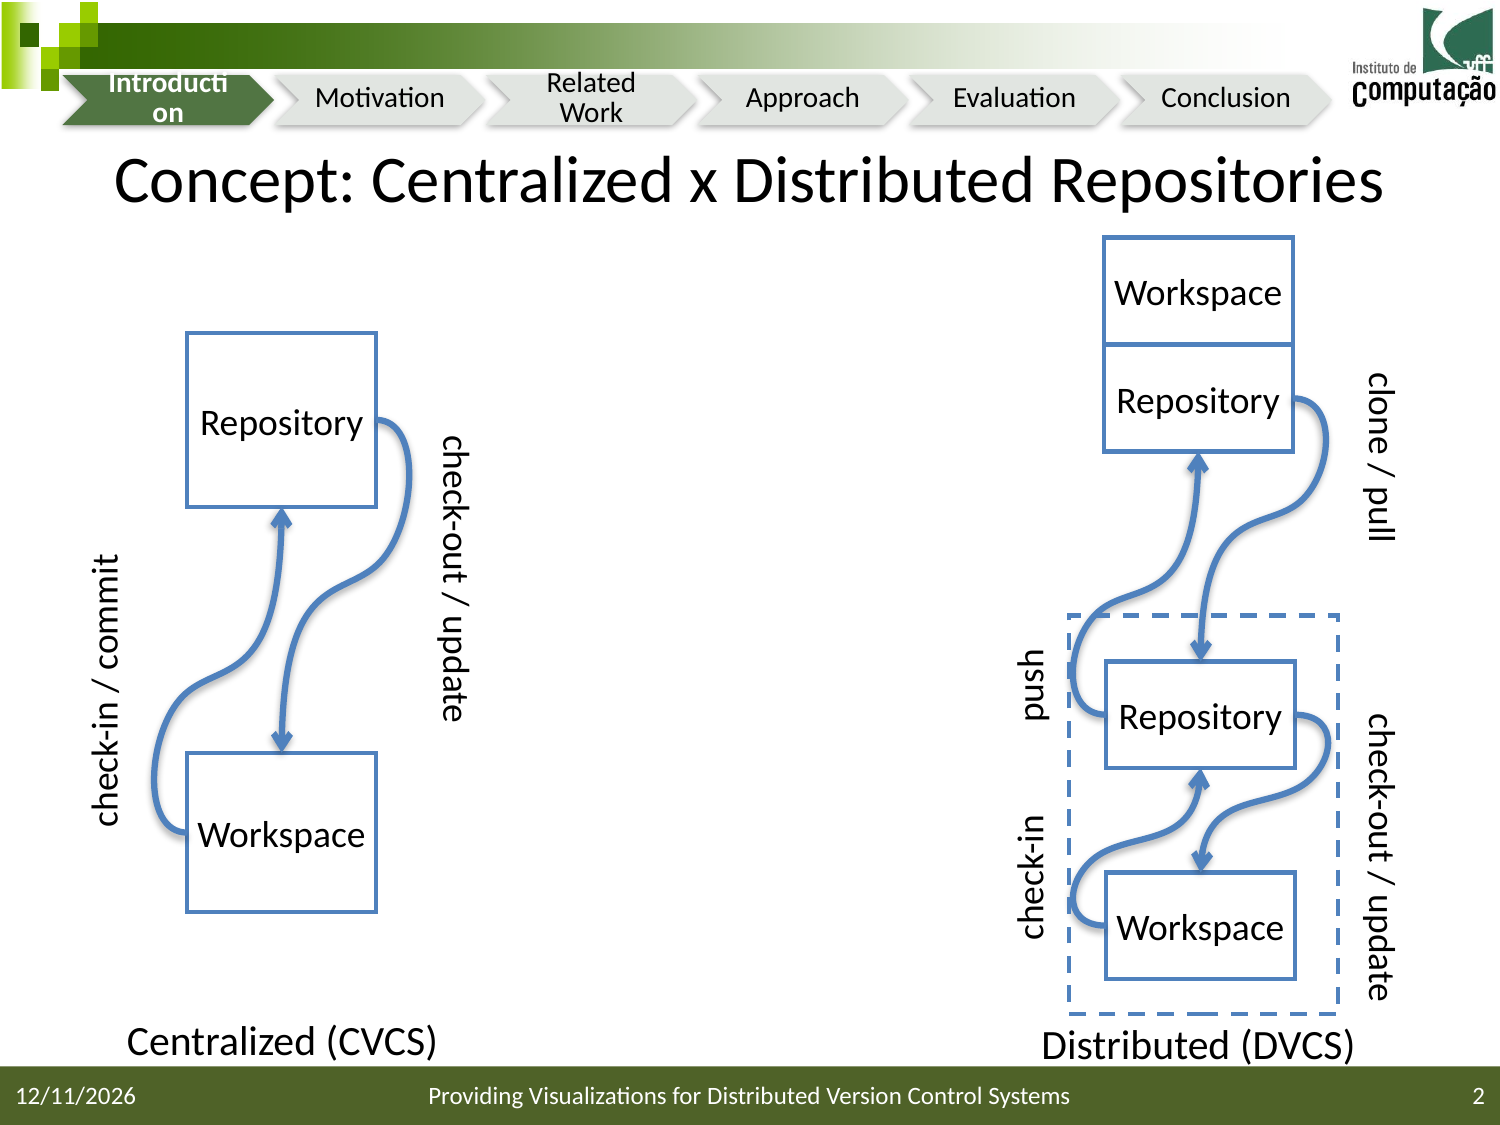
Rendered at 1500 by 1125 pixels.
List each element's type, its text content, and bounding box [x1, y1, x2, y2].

text_box Workspace [1103, 237, 1293, 344]
text_box Distributed (DVCS) [1026, 1010, 1371, 1076]
text_box clone / pull [1338, 357, 1414, 546]
text_box push [998, 647, 1075, 738]
text_box Repository [187, 333, 377, 505]
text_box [62, 74, 1333, 126]
slide_number 2 [1149, 1065, 1500, 1125]
text_box check-out / update [412, 420, 489, 729]
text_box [186, 506, 282, 833]
text_box Repository [1103, 345, 1293, 451]
text_box check-in [998, 811, 1068, 956]
text_box [1068, 615, 1339, 1014]
text_box check-in / commit [72, 549, 149, 843]
footer Providing Visualizations for Distributed Version Control Systems [362, 1065, 1138, 1125]
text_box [1105, 451, 1199, 715]
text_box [1200, 714, 1296, 873]
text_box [1200, 398, 1294, 662]
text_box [281, 419, 377, 753]
title Concept: Centralized x Distributed Repositories [23, 82, 1477, 270]
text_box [1105, 767, 1201, 926]
text_box Workspace [187, 759, 377, 913]
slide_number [0, 1065, 350, 1125]
text_box check-out / update [1339, 699, 1414, 1008]
text_box Centralized (CVCS) [111, 1006, 454, 1071]
